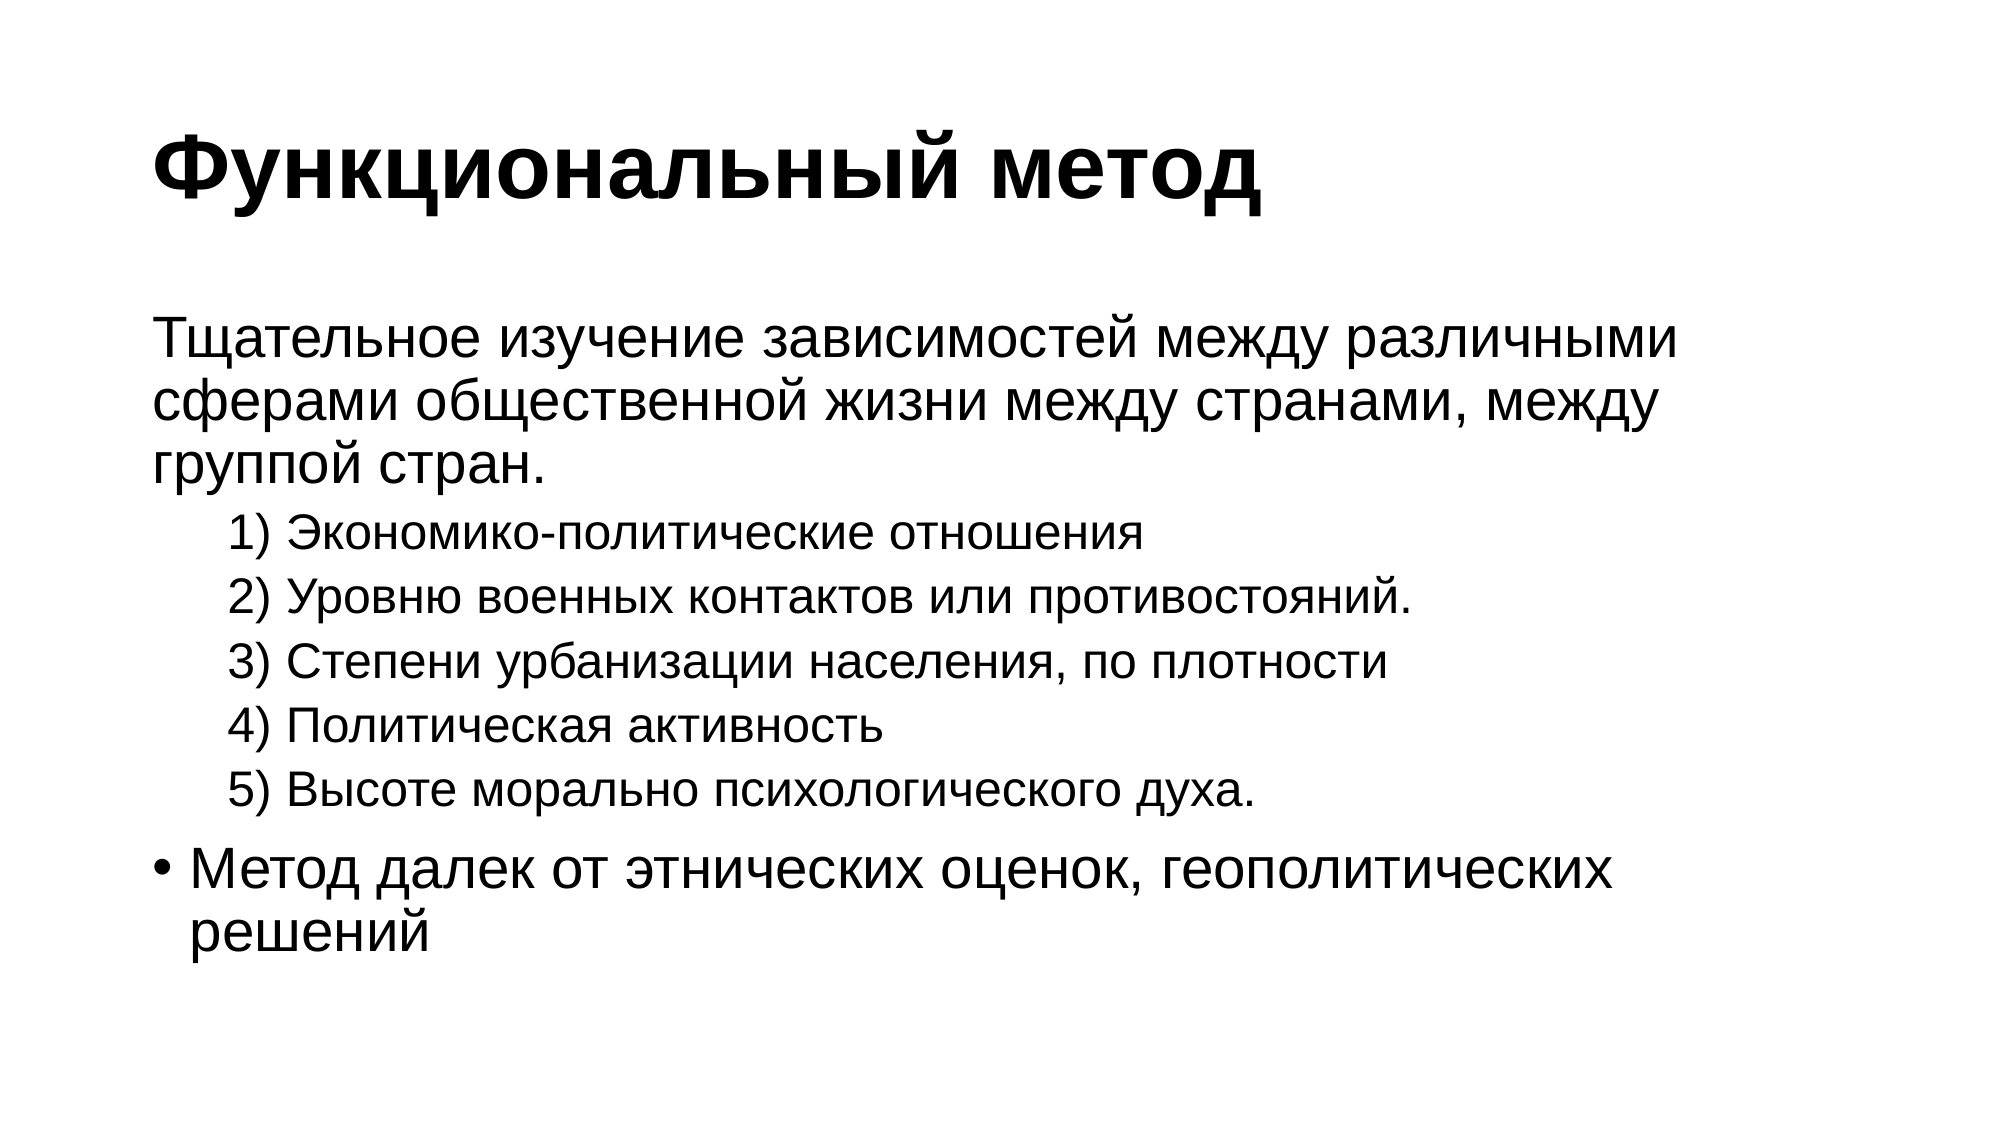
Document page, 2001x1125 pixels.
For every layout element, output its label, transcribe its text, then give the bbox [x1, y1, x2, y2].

list Тщательное изучение зависимостей между различными сферами общественной жизни между странами, между группой стран. 1) Экономико-политические отношения 2) Уровню военных контактов или противостояний. 3) Степени урбанизации населения, по плотности 4) Политическая активность 5) Высоте морально психологического духа. Метод далек от этнических оценок, геополитических решений [137, 299, 1863, 1014]
title Функциональный метод [137, 59, 1863, 278]
